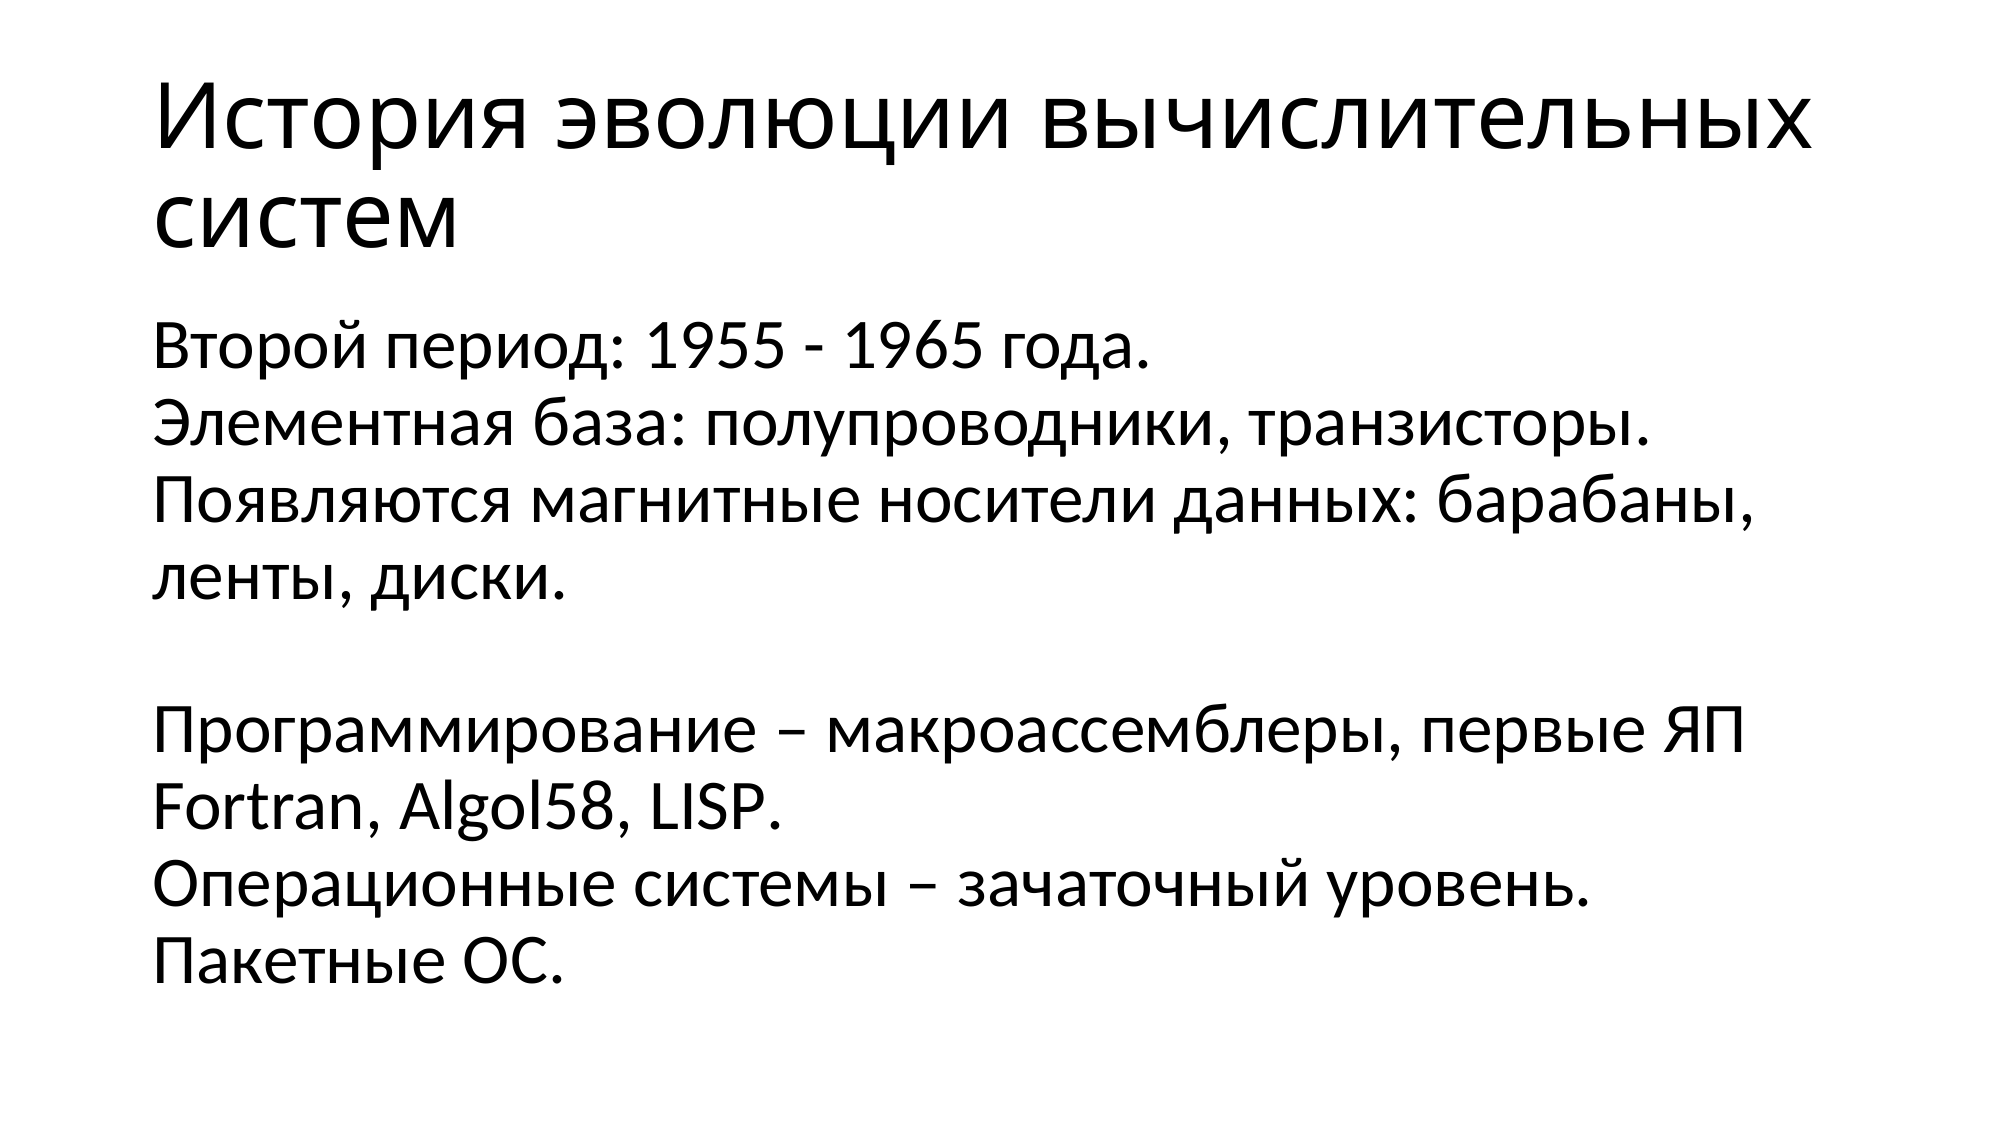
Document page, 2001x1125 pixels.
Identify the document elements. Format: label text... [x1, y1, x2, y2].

list Второй период: 1955 - 1965 года. Элементная база: полупроводники, транзисторы. Появляются магнитные носители данных: барабаны, ленты, диски. Программирование – макроассемблеры, первые ЯП Fortran, Algol58, LISP. Операционные системы – зачаточный уровень. Пакетные ОС. [137, 299, 1863, 1014]
title История эволюции вычислительных систем [137, 59, 1863, 278]
